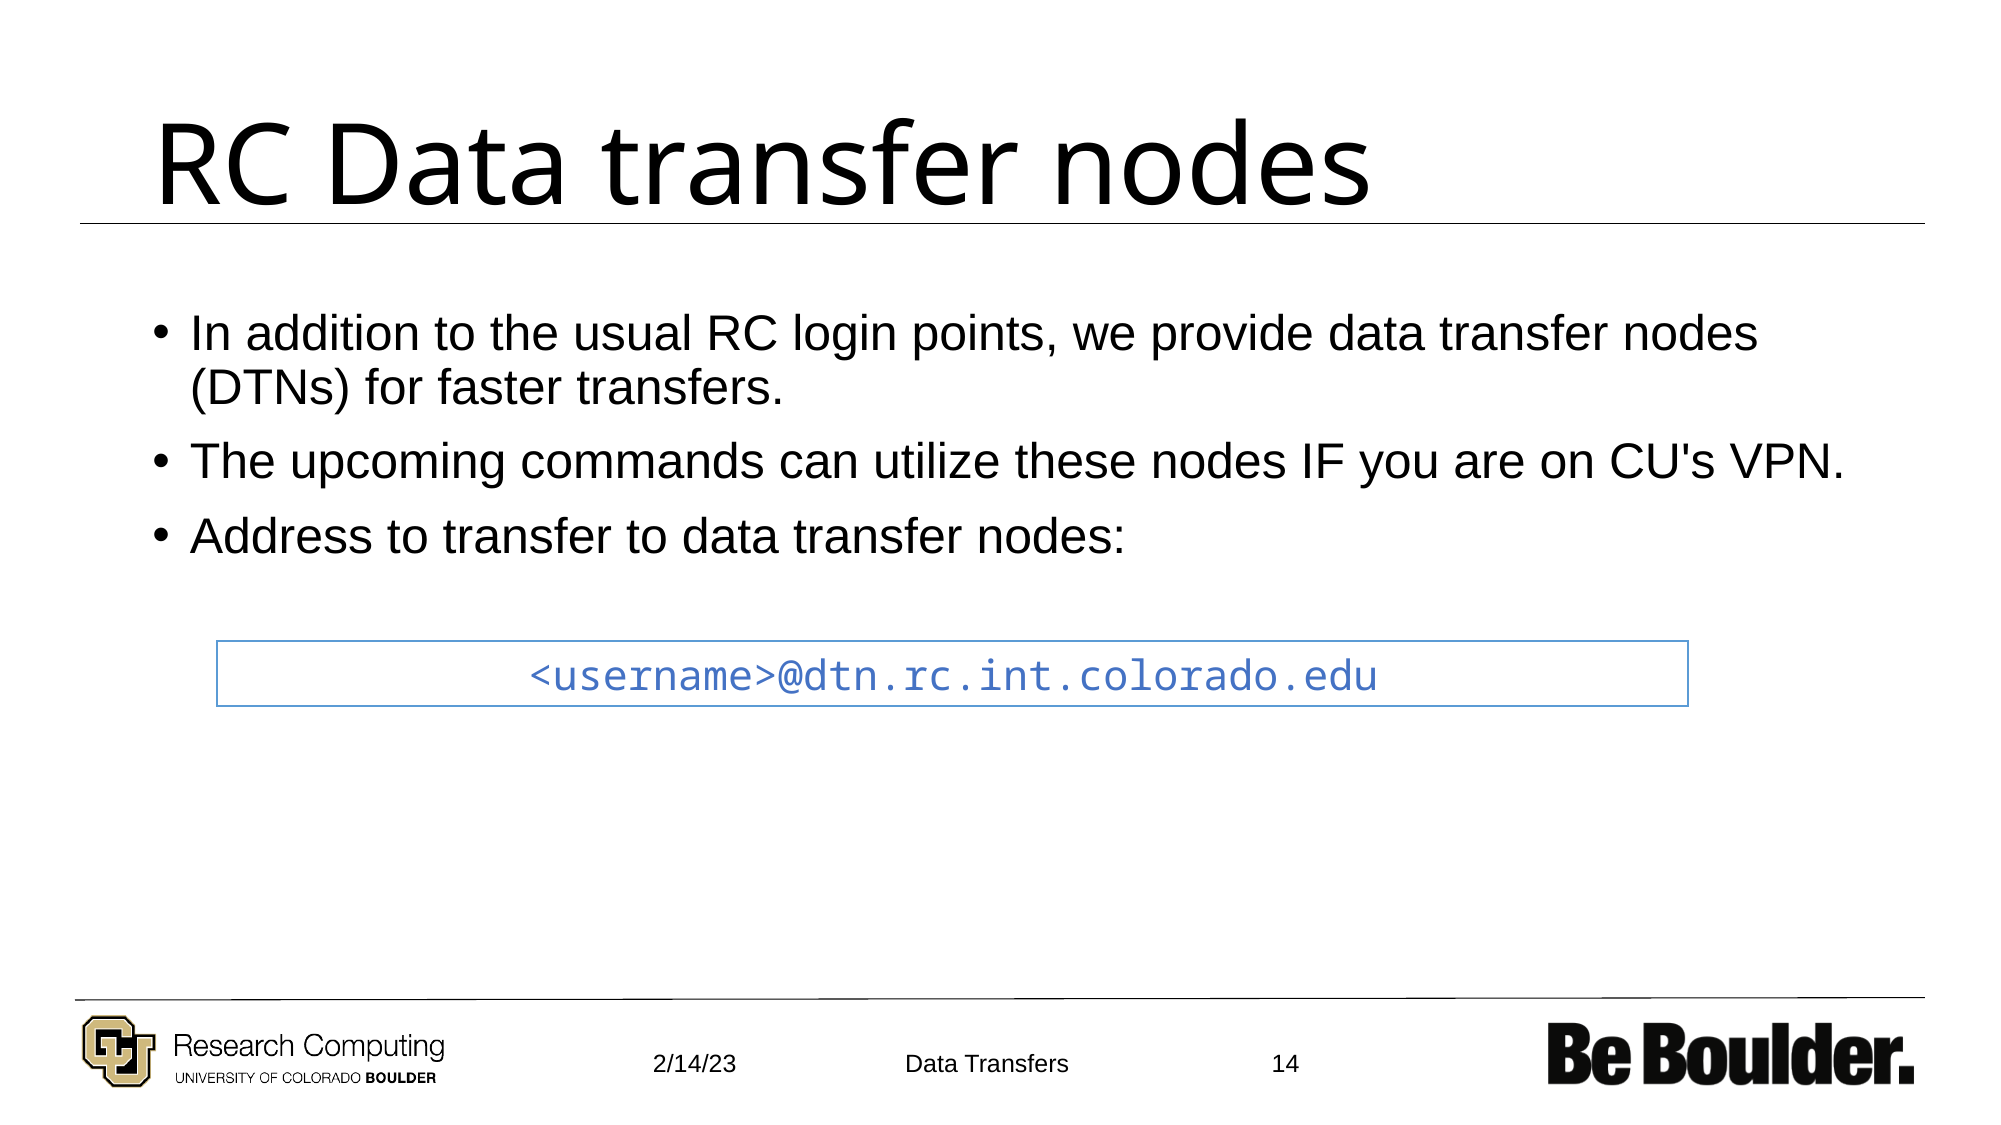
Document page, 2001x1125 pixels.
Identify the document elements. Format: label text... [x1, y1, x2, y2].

list In addition to the usual RC login points, we provide data transfer nodes (DTNs) for faster transfers. The upcoming commands can utilize these nodes IF you are on CU's VPN. Address to transfer to data transfer nodes: [137, 299, 1863, 983]
picture [81, 1015, 444, 1088]
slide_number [637, 1032, 772, 1093]
title RC Data transfer nodes [137, 59, 1863, 278]
slide_number 14 [1202, 1032, 1315, 1093]
picture [1524, 1015, 1938, 1088]
text_box <username>@dtn.rc.int.colorado.edu [216, 640, 1689, 707]
footer Data Transfers [772, 1032, 1202, 1093]
